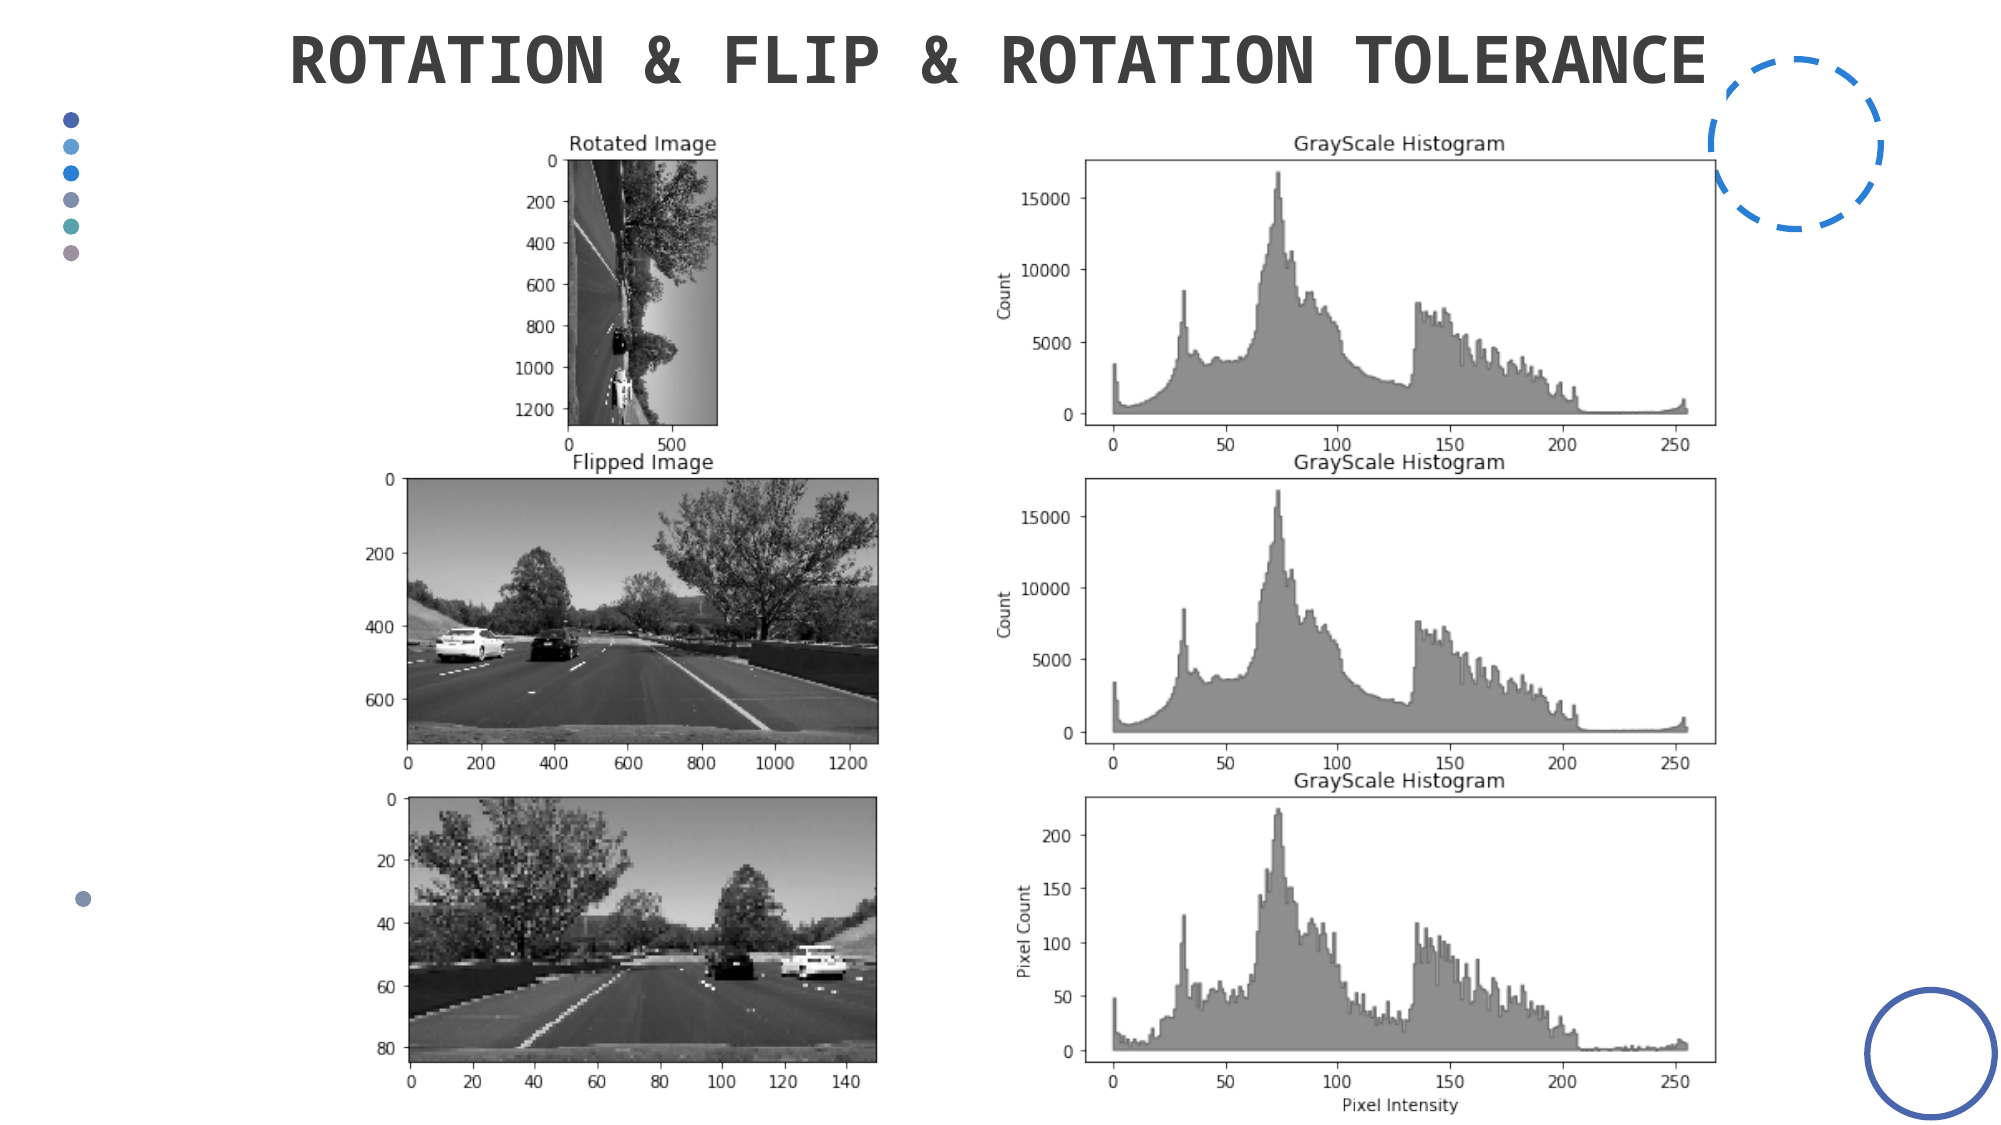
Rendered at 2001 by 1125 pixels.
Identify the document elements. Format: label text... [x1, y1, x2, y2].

title ROTATION & FLIP & ROTATION TOLERANCE [273, 9, 1727, 115]
picture [351, 123, 1727, 1125]
